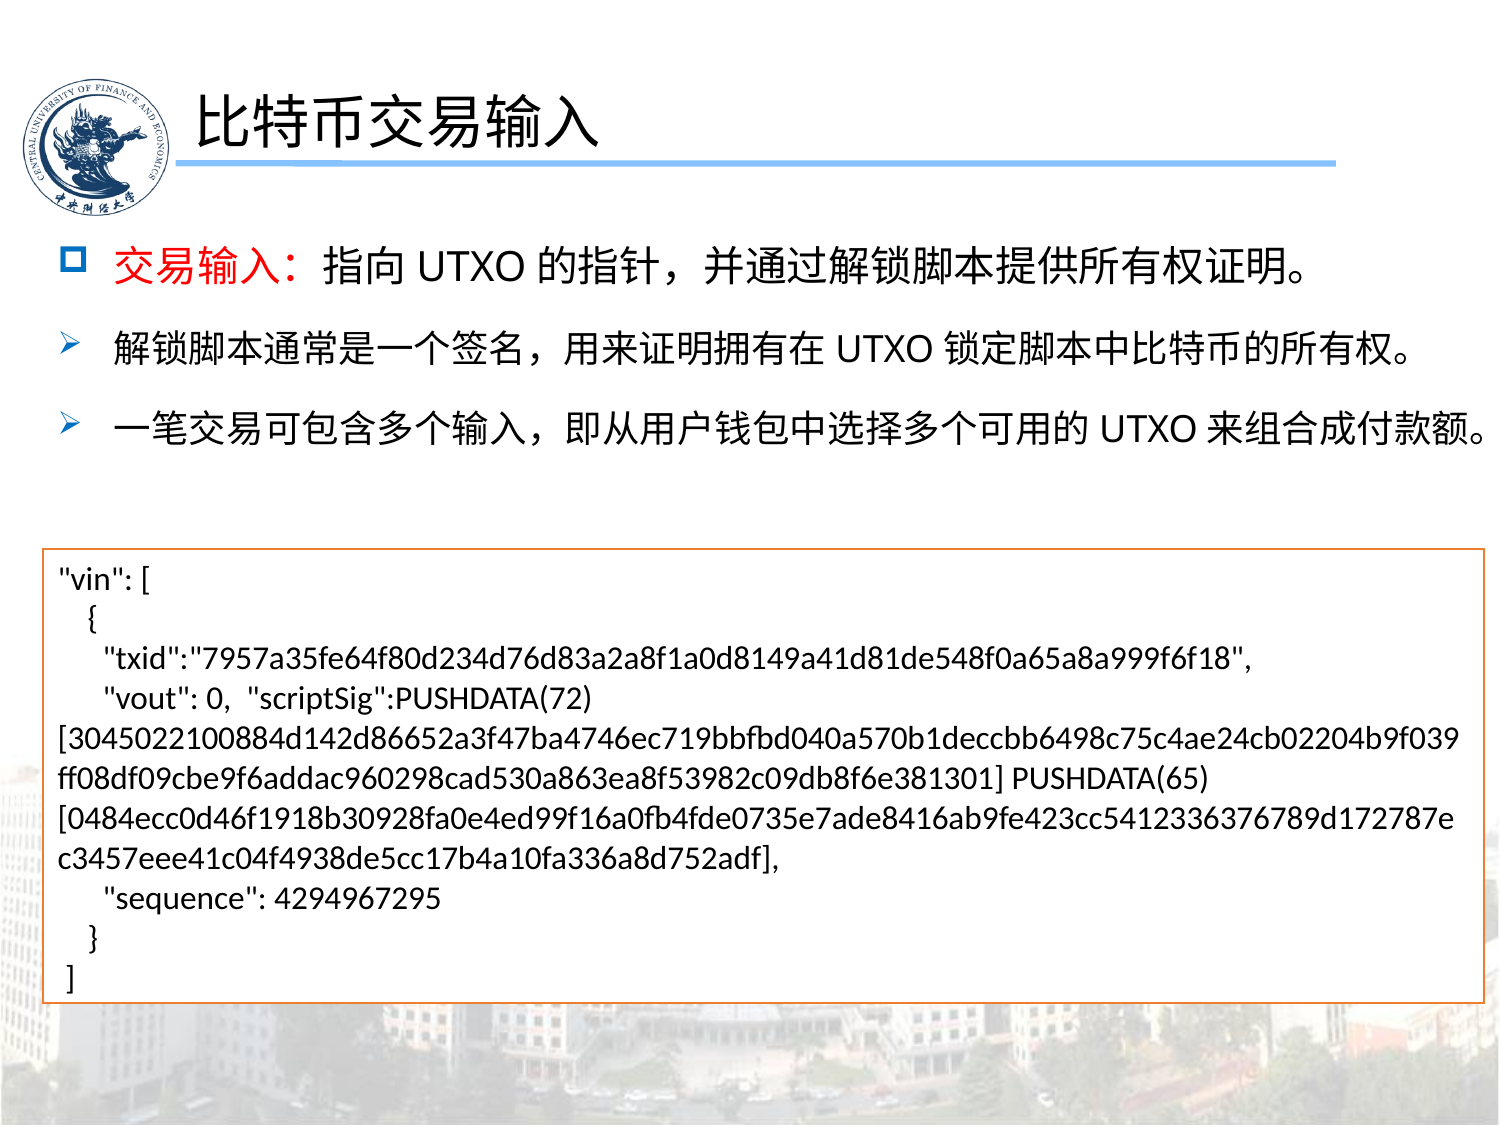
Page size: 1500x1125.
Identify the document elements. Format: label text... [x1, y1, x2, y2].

picture [0, 727, 1500, 1125]
text_box 交易输入：指向UTXO的指针，并通过解锁脚本提供所有权证明。 解锁脚本通常是一个签名，用来证明拥有在UTXO锁定脚本中比特币的所有权。 一笔交易可包含多个输入，即从用户钱包中选择多个可用的UTXO来组合成付款额。 [42, 207, 1485, 482]
text_box "vin": [ { "txid":"7957a35fe64f80d234d76d83a2a8f1a0d8149a41d81de548f0a65a8a999f6f18", "vout": 0, "scriptSig":PUSHDATA(72)[3045022100884d142d86652a3f47ba4746ec719bbfbd040a570b1deccbb6498c75c4ae24cb02204b9f039ff08df09cbe9f6addac960298cad530a863ea8f53982c09db8f6e381301] PUSHDATA(65)[0484ecc0d46f1918b30928fa0e4ed99f16a0fb4fde0735e7ade8416ab9fe423cc5412336376789d172787ec3457eee41c04f4938de5cc17b4a10fa336a8d752adf], "sequence": 4294967295 } ] [42, 548, 1485, 1004]
picture [0, 46, 200, 246]
text_box 比特币交易输入 [178, 78, 616, 163]
